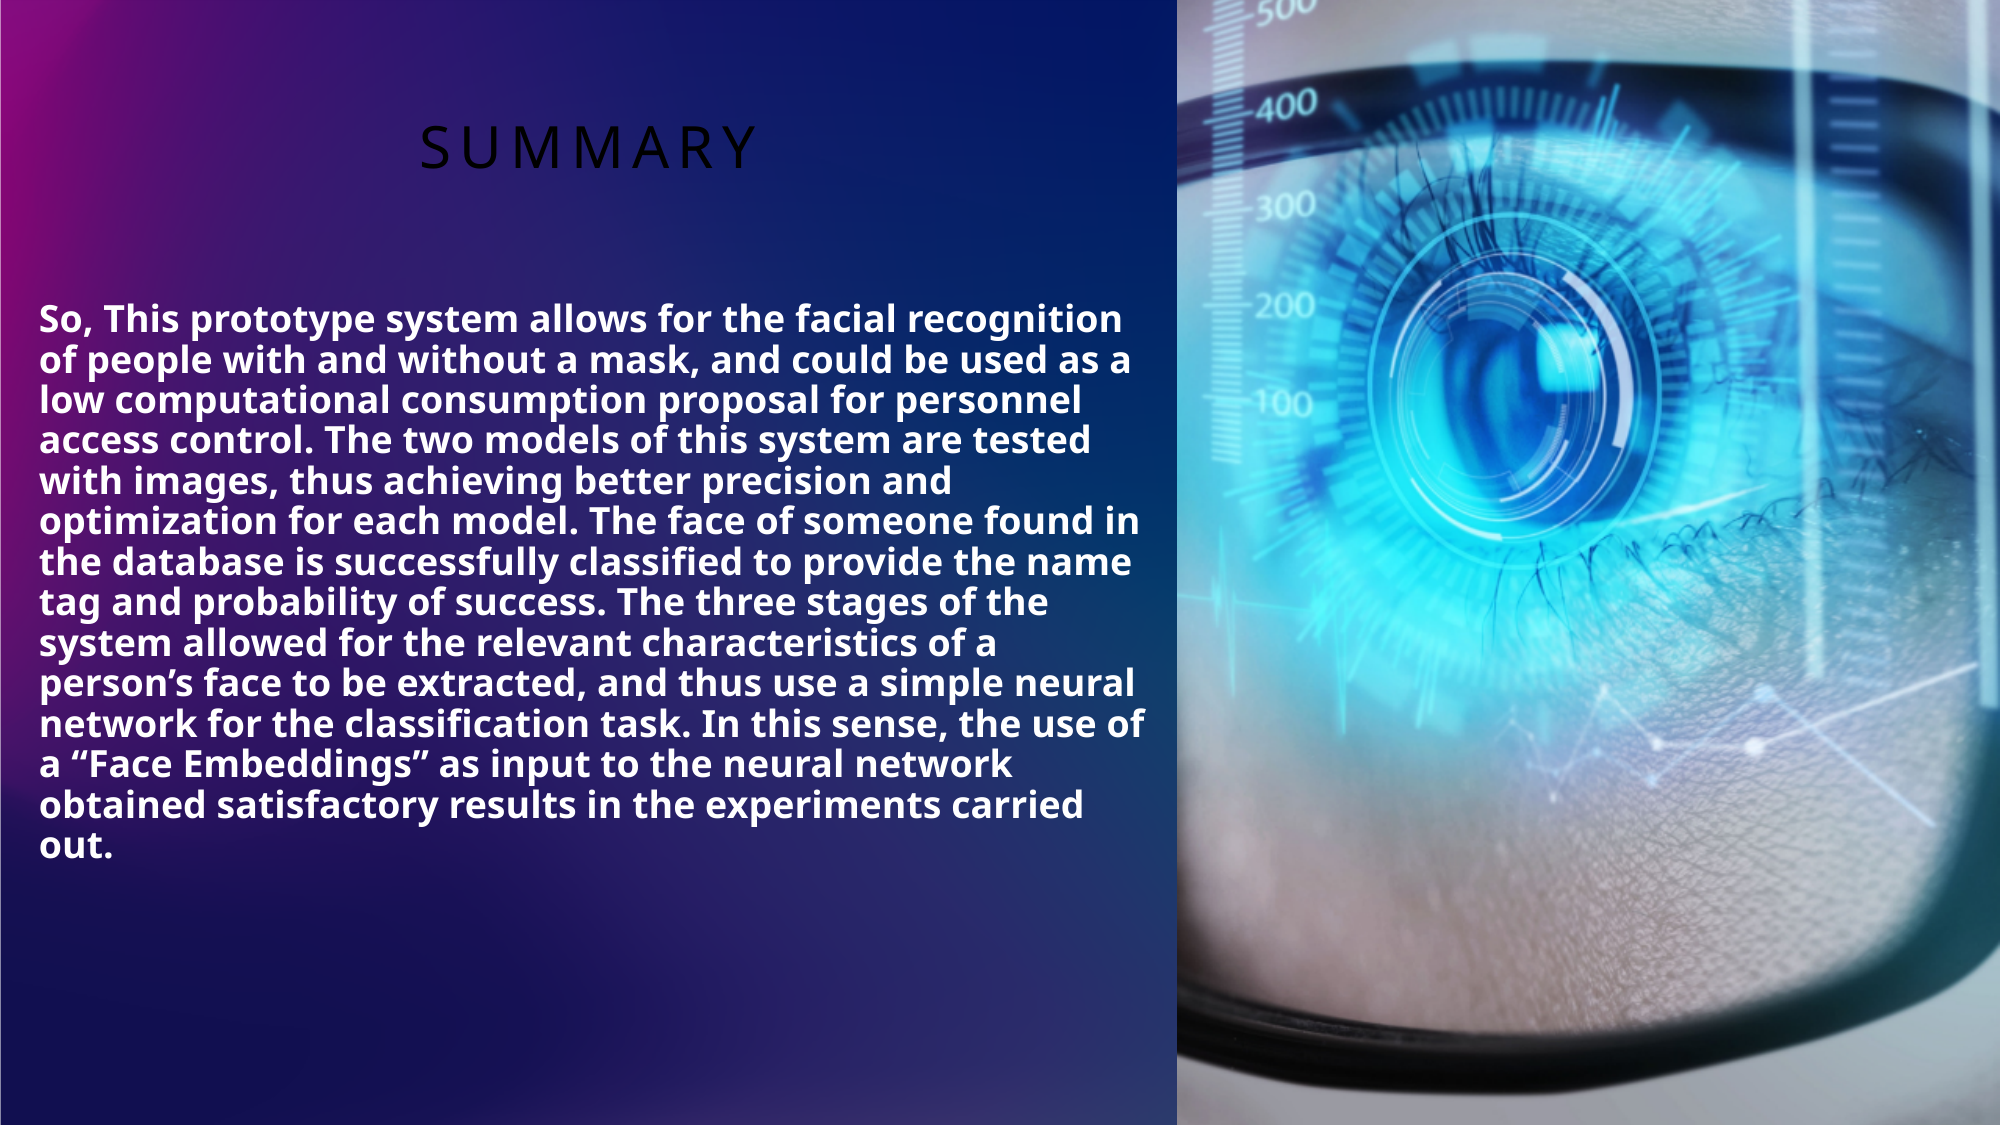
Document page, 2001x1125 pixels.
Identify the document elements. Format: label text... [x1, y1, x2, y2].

text_box So, This prototype system allows for the facial recognition of people with and without a mask, and could be used as a low computational consumption proposal for personnel access control. The two models of this system are tested with images, thus achieving better precision and optimization for each model. The face of someone found in the database is successfully classified to provide the name tag and probability of success. The three stages of the system allowed for the relevant characteristics of a person’s face to be extracted, and thus use a simple neural network for the classification task. In this sense, the use of a “Face Embeddings” as input to the neural network obtained satisfactory results in the experiments carried out. [23, 292, 1177, 1073]
picture [0, 0, 2000, 1125]
title Summary [404, 116, 853, 177]
